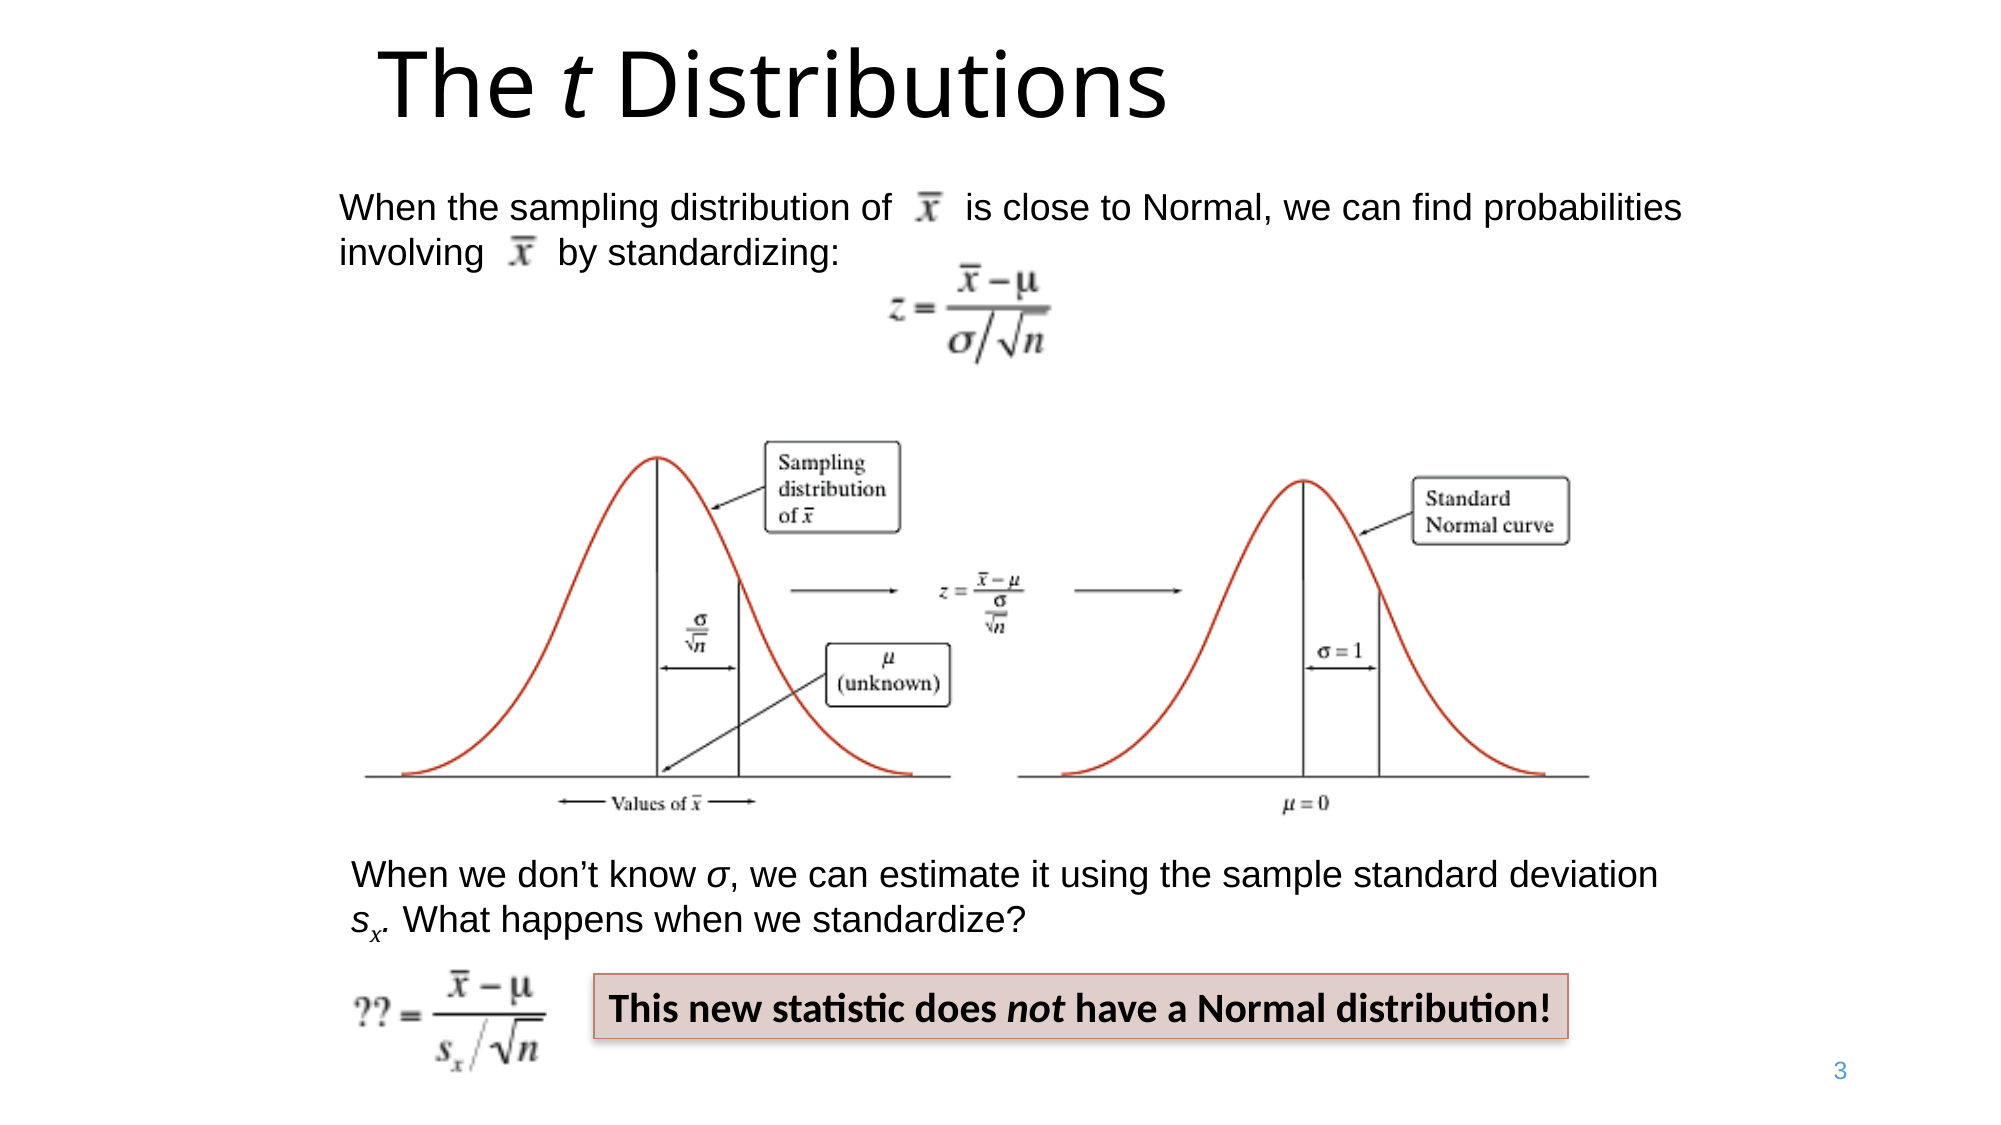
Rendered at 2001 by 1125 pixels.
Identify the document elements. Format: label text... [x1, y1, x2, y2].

title The t Distributions [362, 24, 1525, 150]
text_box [349, 963, 547, 1073]
text_box This new statistic does not have a Normal distribution! [593, 973, 1568, 1039]
slide_number 3 [1412, 1042, 1863, 1103]
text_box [883, 250, 1057, 370]
picture [362, 409, 1603, 822]
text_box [324, 175, 1716, 282]
text_box When we don’t know σ, we can estimate it using the sample standard deviation sx. What happens when we standardize? [336, 842, 1686, 954]
